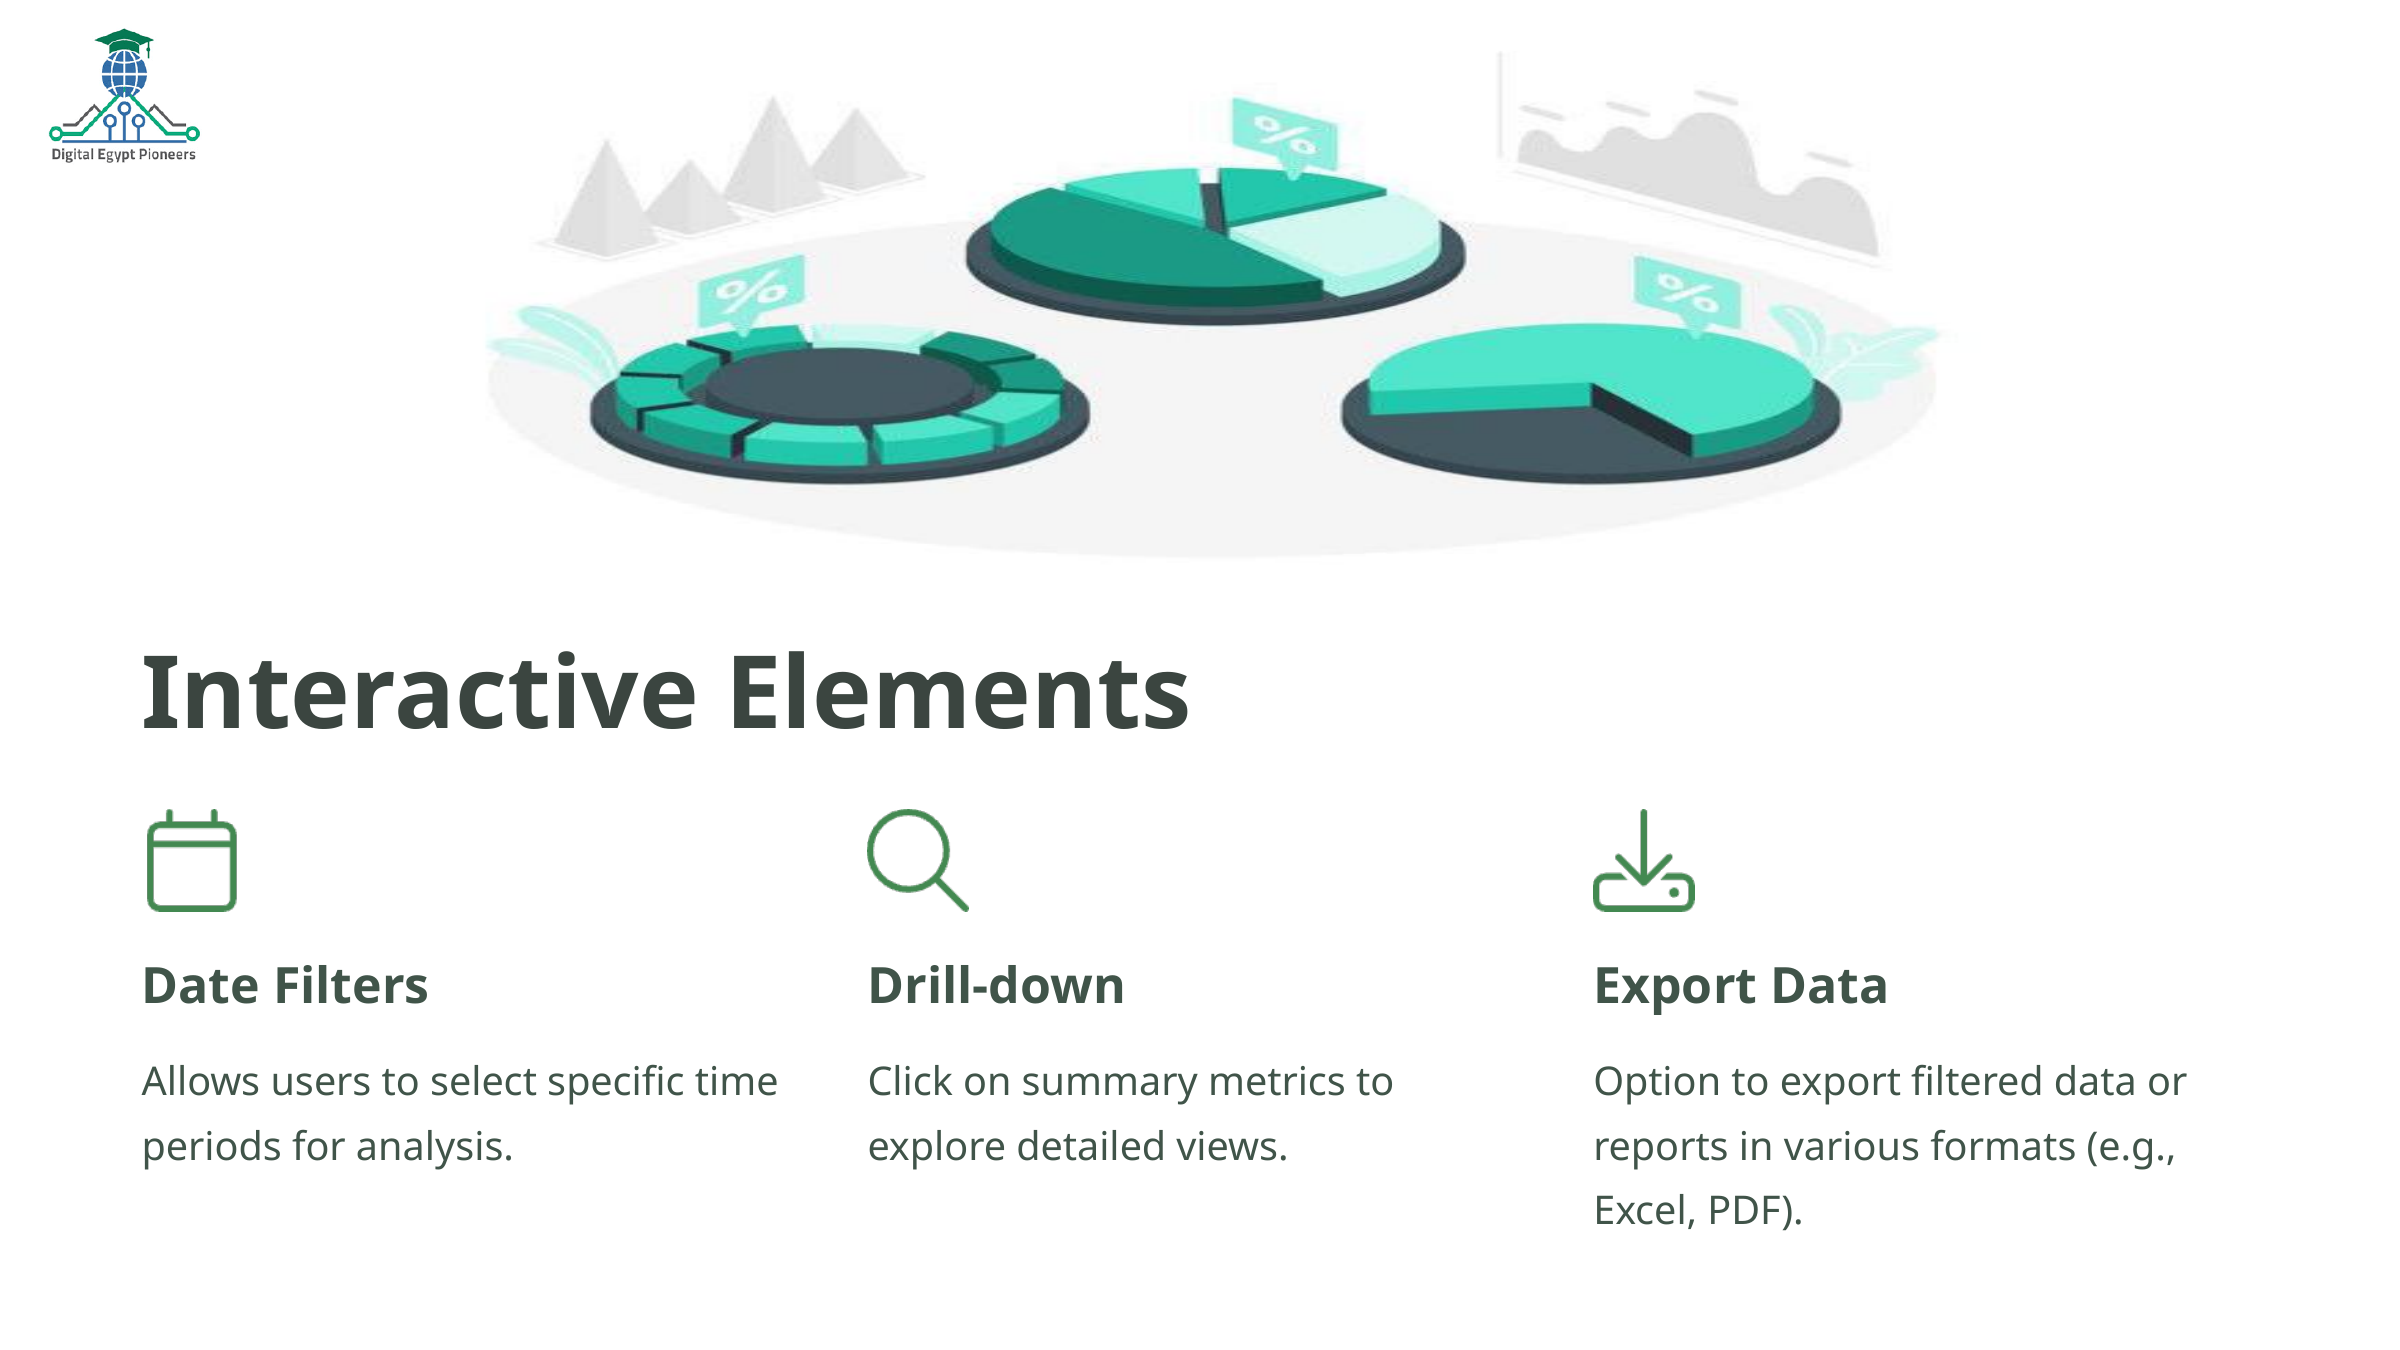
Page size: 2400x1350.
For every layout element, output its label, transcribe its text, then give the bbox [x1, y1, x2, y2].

text_box Interactive Elements [141, 622, 1215, 750]
text_box Date Filters [141, 951, 648, 1015]
text_box Option to export filtered data or reports in various formats (e.g., Excel, PDF). [1593, 1039, 2259, 1234]
picture [141, 809, 243, 912]
text_box Drill-down [867, 951, 1374, 1015]
text_box Allows users to select specific time periods for analysis. [141, 1039, 807, 1169]
text_box Export Data [1593, 951, 2100, 1015]
picture [0, 27, 247, 167]
picture [355, 31, 2074, 608]
text_box Click on summary metrics to explore detailed views. [867, 1039, 1533, 1169]
picture [1593, 809, 1695, 912]
picture [867, 809, 969, 912]
